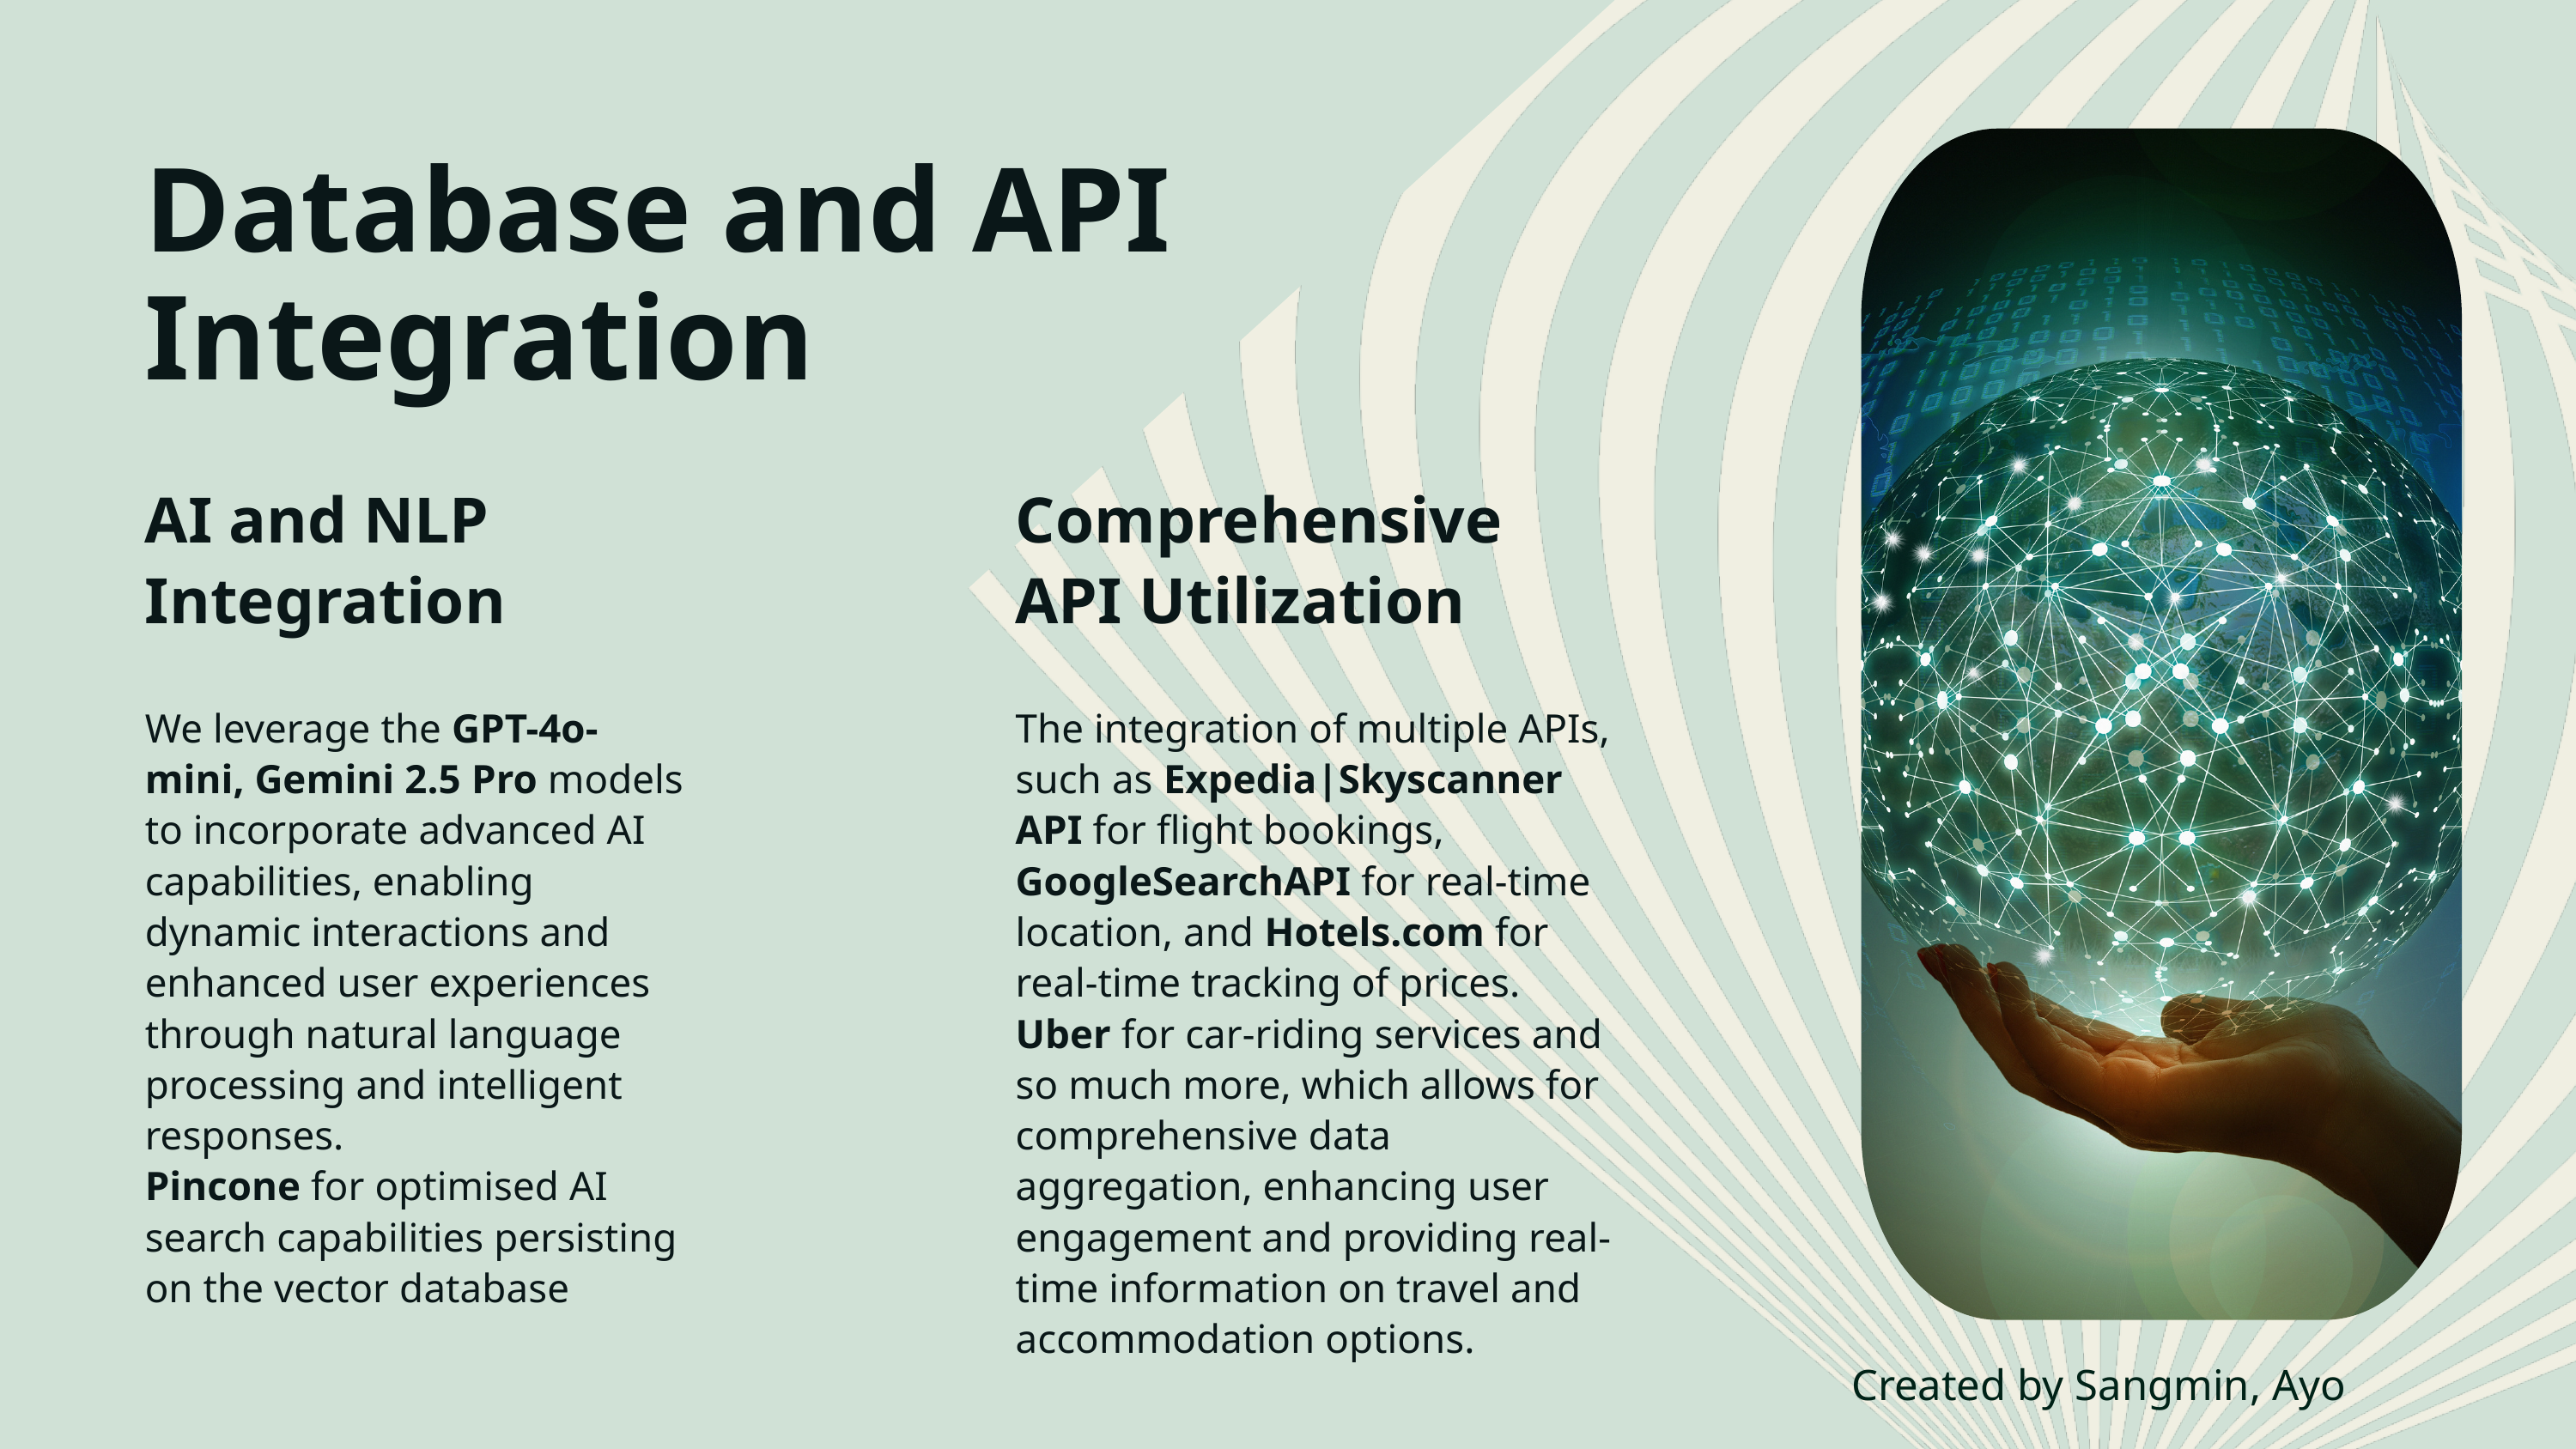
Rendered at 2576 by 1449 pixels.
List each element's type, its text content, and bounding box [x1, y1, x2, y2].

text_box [144, 479, 693, 1294]
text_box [1015, 479, 1615, 1343]
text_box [1861, 128, 2463, 1320]
text_box Database and API Integration [144, 147, 1535, 403]
text_box [696, 0, 2576, 1449]
text_box Created by Sangmin, Ayo [1766, 1354, 2432, 1409]
